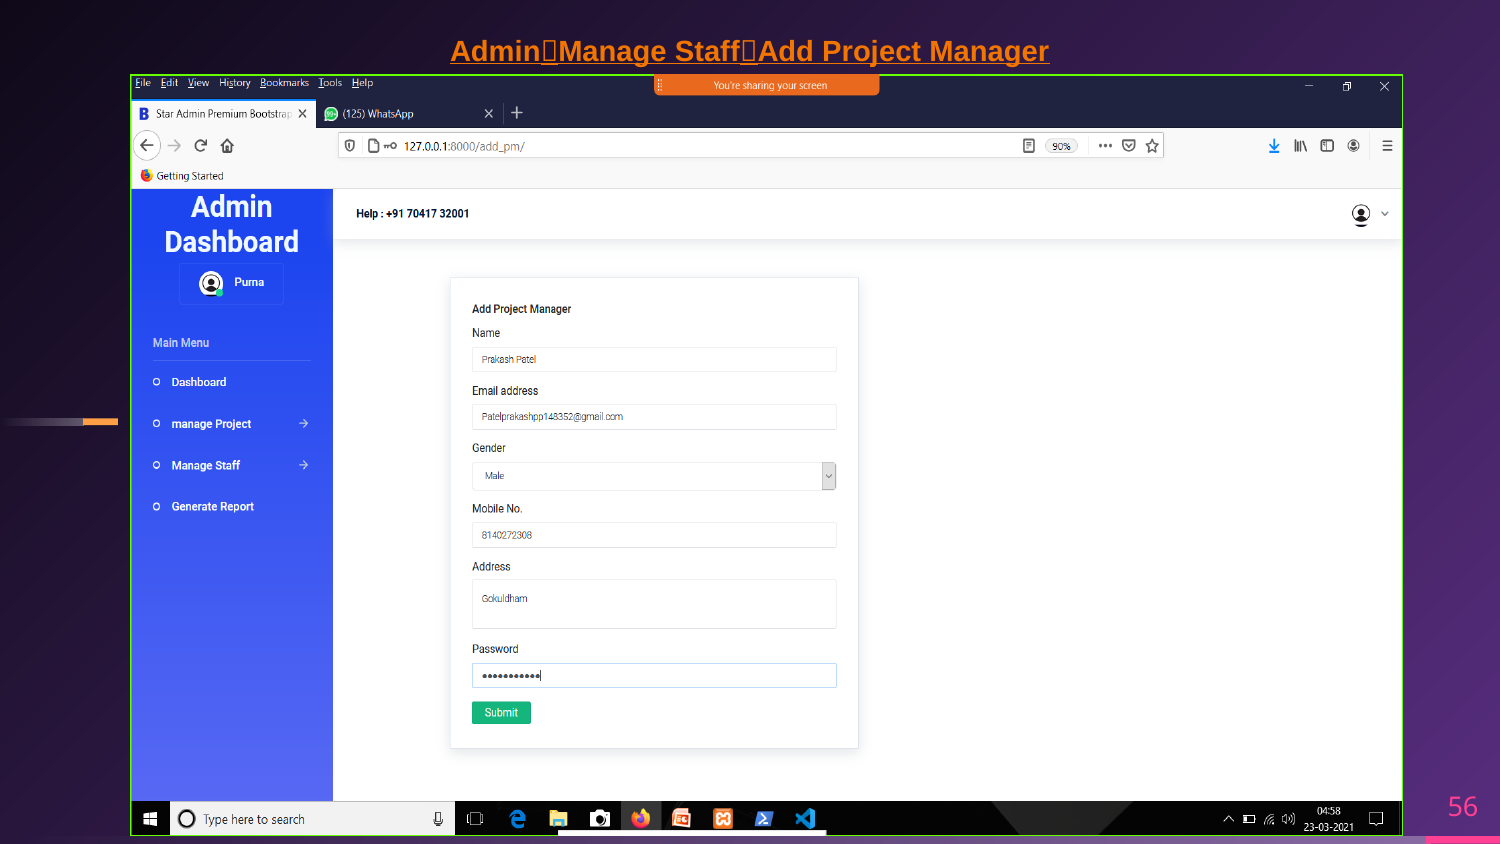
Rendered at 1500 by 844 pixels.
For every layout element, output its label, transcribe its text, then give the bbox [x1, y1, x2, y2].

slide_number 56 [1426, 779, 1500, 837]
picture [130, 74, 1404, 837]
text_box AdminManage StaffAdd Project Manager [0, 24, 1500, 75]
